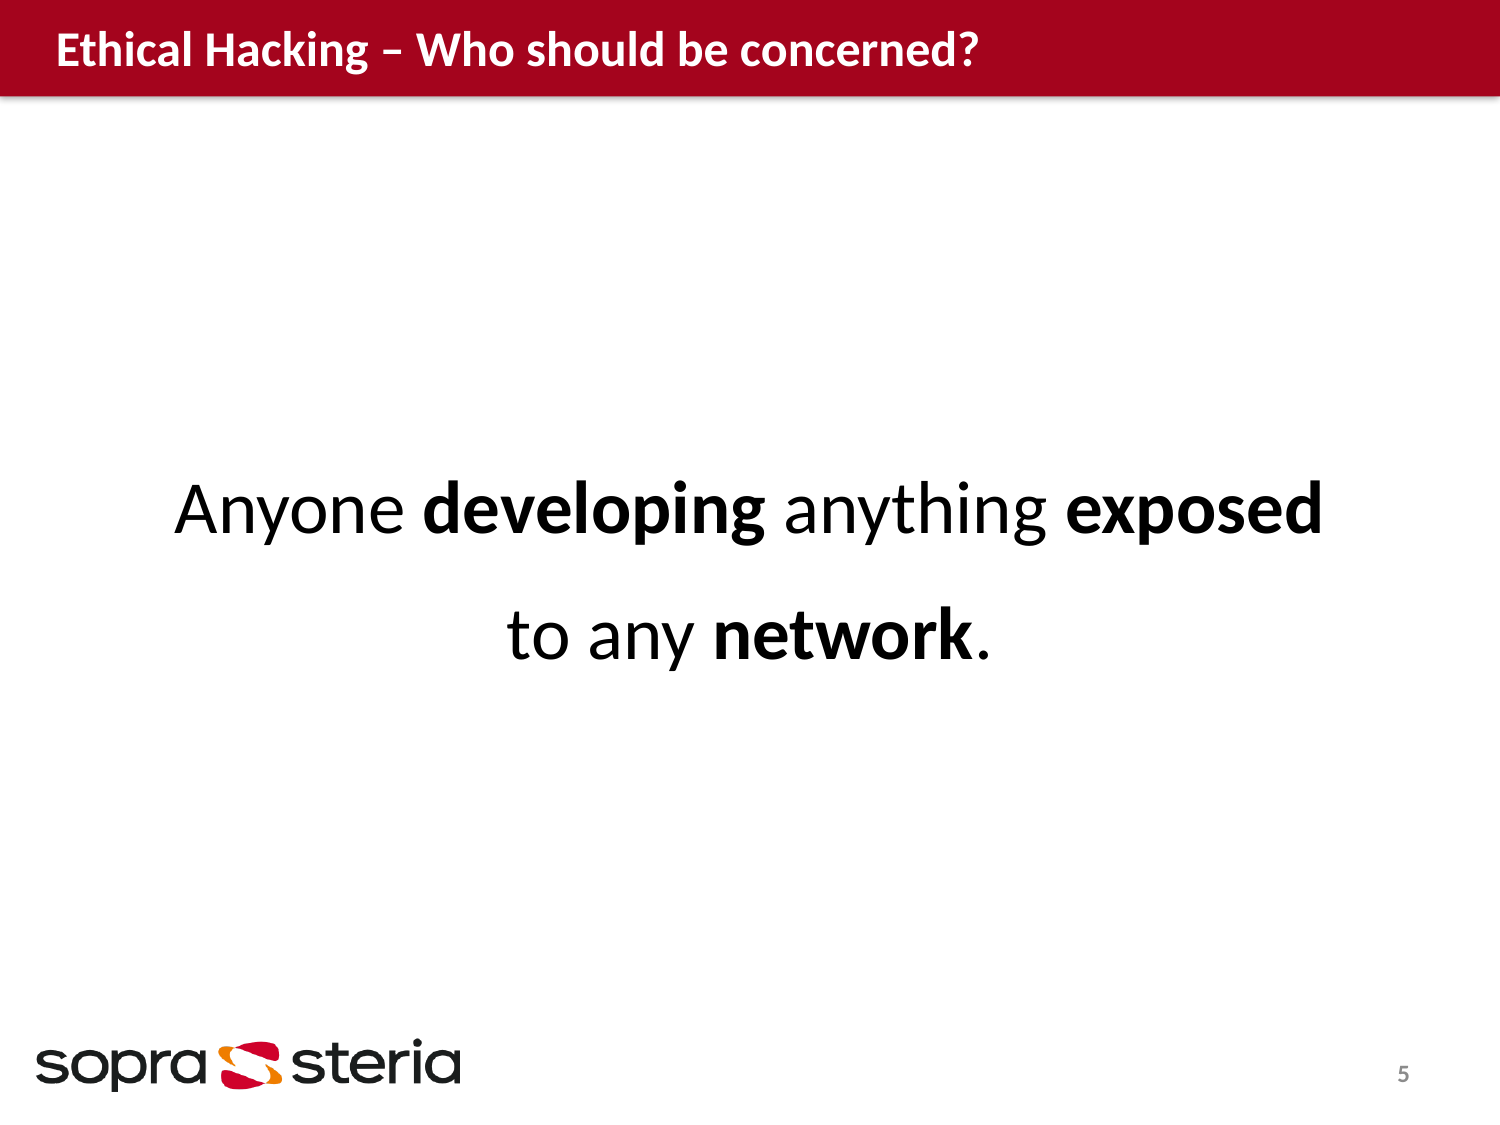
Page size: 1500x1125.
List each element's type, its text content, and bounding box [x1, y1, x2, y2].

slide_number 5 [1074, 1042, 1425, 1103]
text_box [0, 0, 1500, 97]
picture [35, 1037, 460, 1093]
text_box Ethical Hacking – Who should be concerned? [41, 9, 997, 85]
text_box Anyone developing anything exposed to any network. [140, 96, 1359, 1001]
